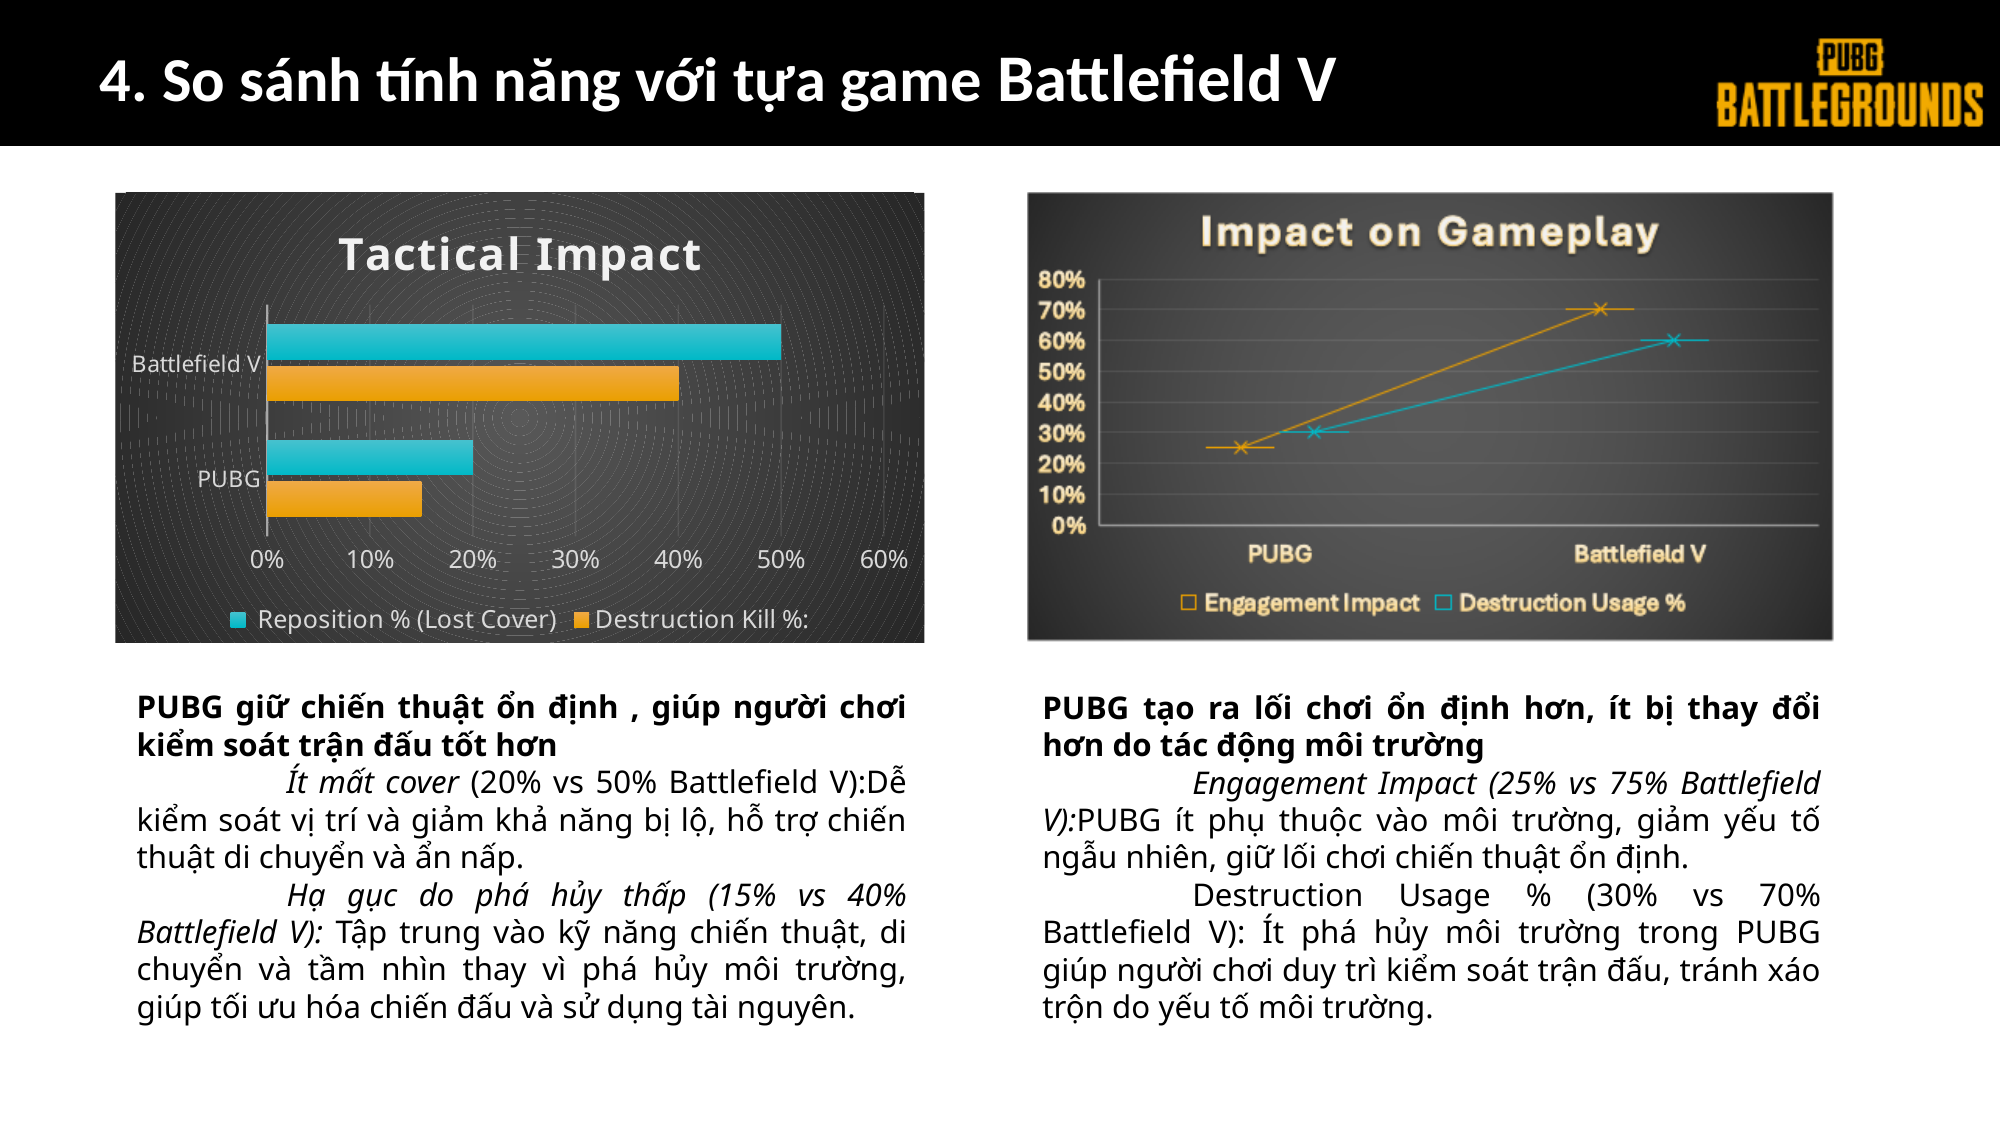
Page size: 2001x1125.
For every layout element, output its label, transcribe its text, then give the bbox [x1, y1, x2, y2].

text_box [0, 0, 2000, 146]
text_box PUBG giữ chiến thuật ổn định , giúp người chơi kiểm soát trận đấu tốt hơn Ít mất cover (20% vs 50% Battlefield V):Dễ kiểm soát vị trí và giảm khả năng bị lộ, hỗ trợ chiến thuật di chuyển và ẩn nấp. Hạ gục do phá hủy thấp (15% vs 40% Battlefield V): Tập trung vào kỹ năng chiến thuật, di chuyển và tầm nhìn thay vì phá hủy môi trường, giúp tối ưu hóa chiến đấu và sử dụng tài nguyên. [121, 680, 923, 1032]
picture [1027, 192, 1837, 643]
chart [115, 192, 925, 643]
text_box PUBG tạo ra lối chơi ổn định hơn, ít bị thay đổi hơn do tác động môi trường Engagement Impact (25% vs 75% Battlefield V):PUBG ít phụ thuộc vào môi trường, giảm yếu tố ngẫu nhiên, giữ lối chơi chiến thuật ổn định. Destruction Usage % (30% vs 70% Battlefield V): Ít phá hủy môi trường trong PUBG giúp người chơi duy trì kiểm soát trận đấu, tránh xáo trộn do yếu tố môi trường. [1027, 680, 1837, 1033]
